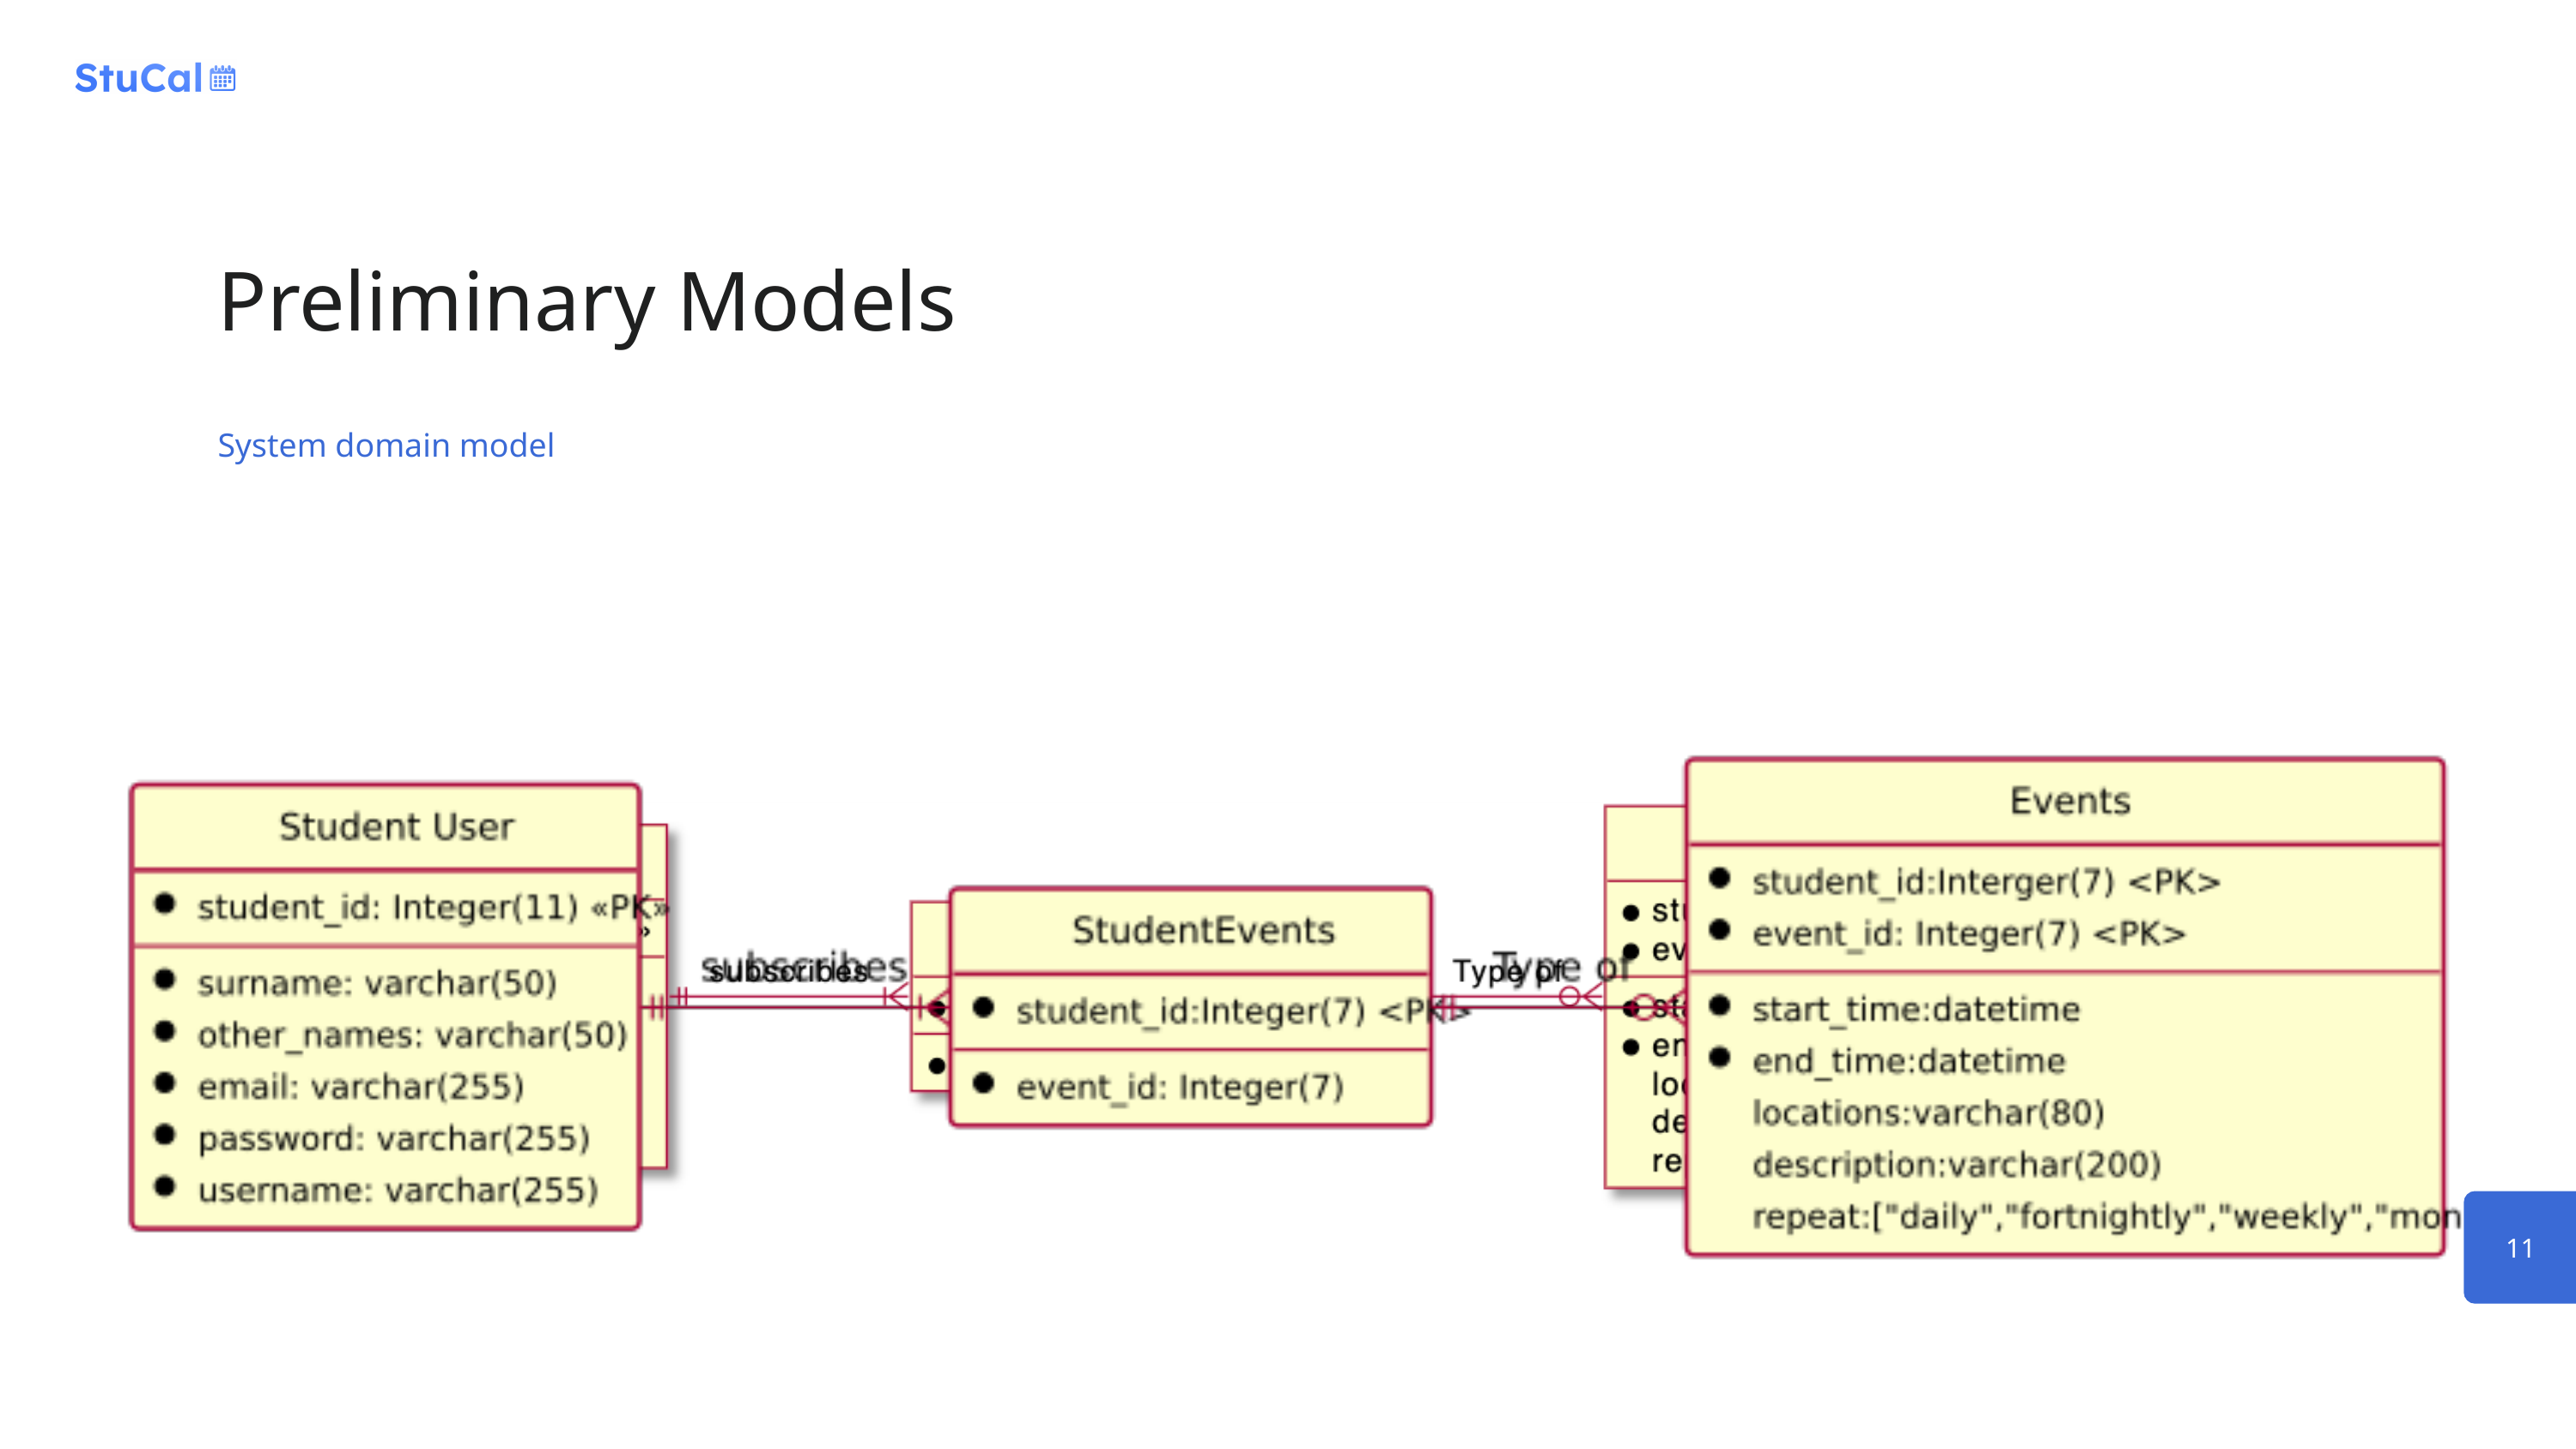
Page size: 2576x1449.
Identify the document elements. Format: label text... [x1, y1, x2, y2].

text_box System domain model [217, 418, 957, 509]
text_box [112, 739, 2464, 1275]
text_box Preliminary Models [217, 233, 1123, 348]
text_box [75, 59, 237, 94]
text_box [2464, 1191, 2576, 1304]
